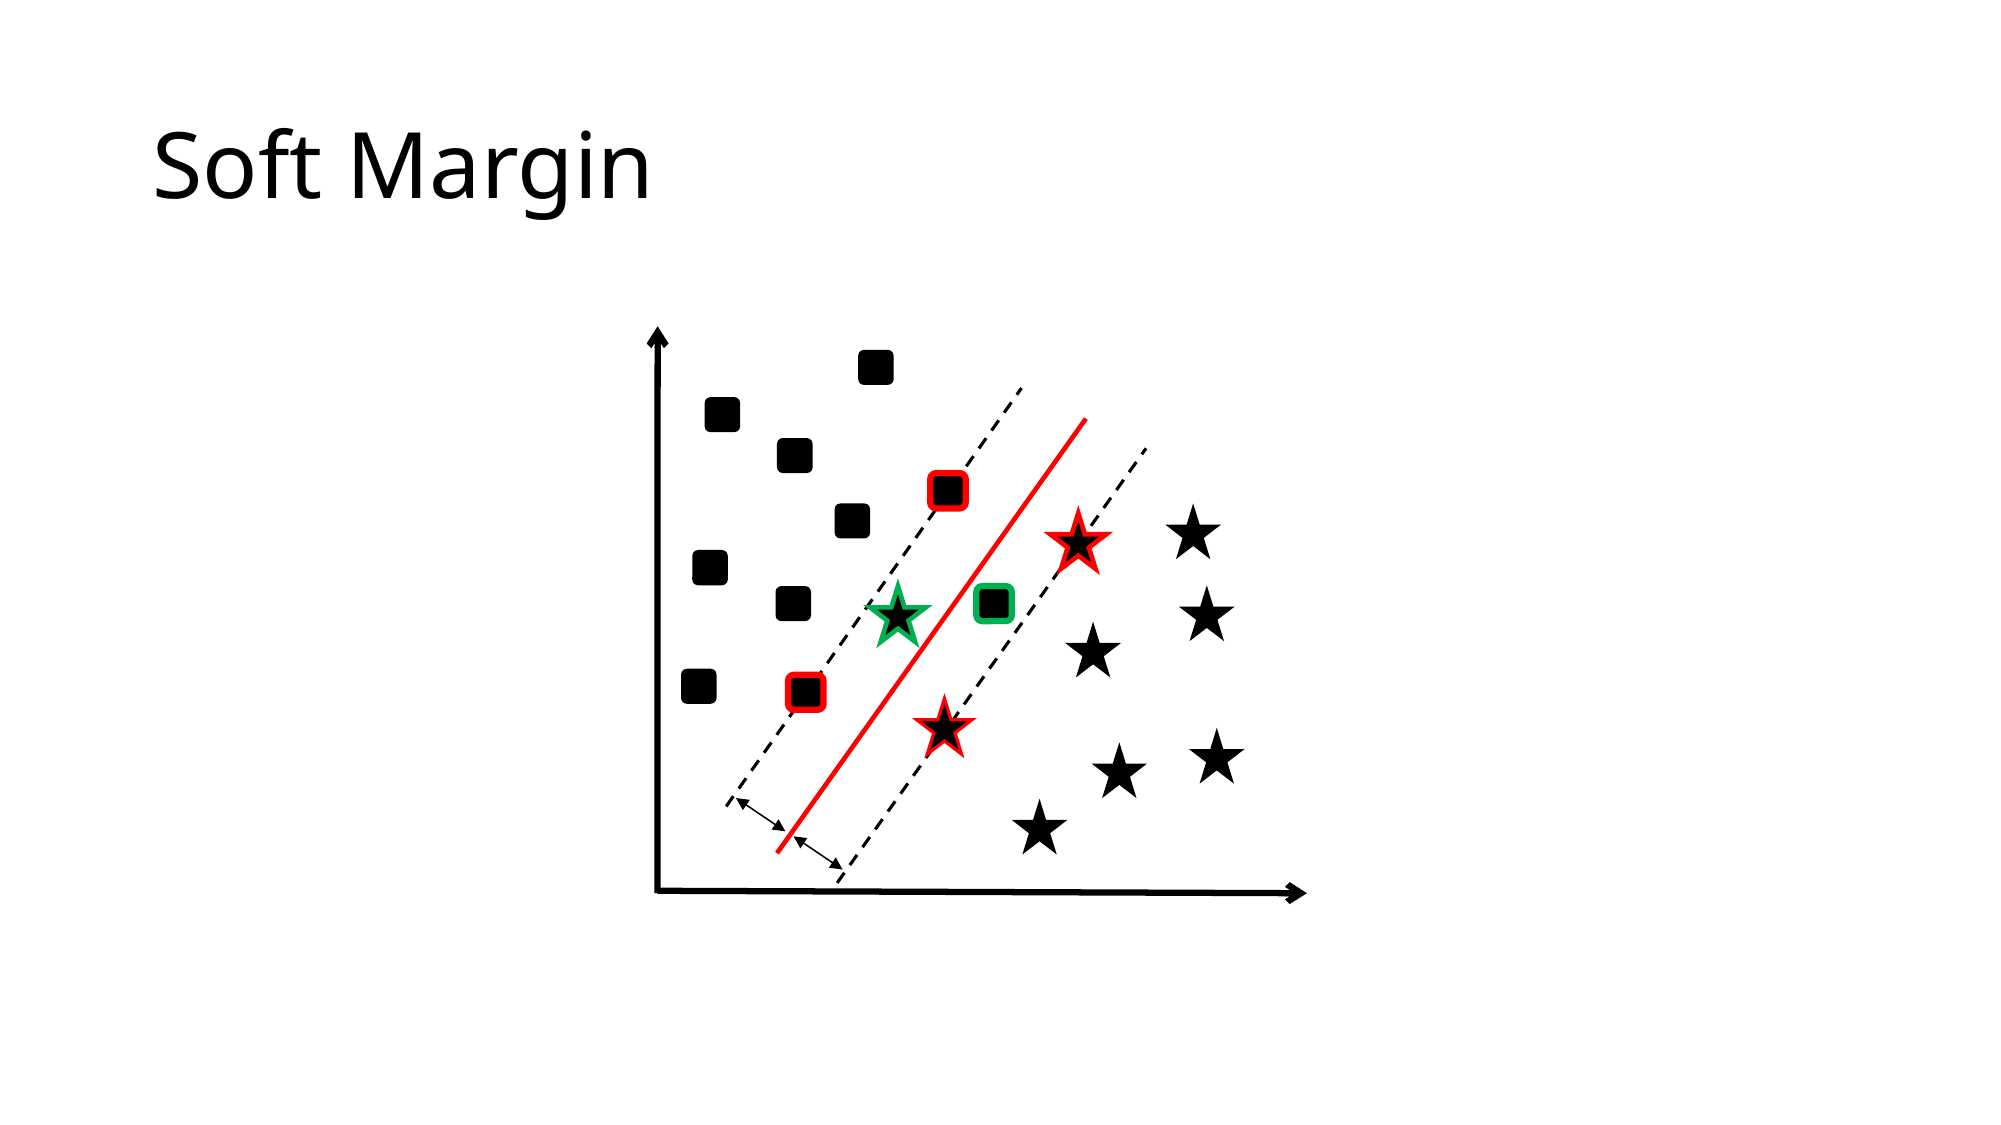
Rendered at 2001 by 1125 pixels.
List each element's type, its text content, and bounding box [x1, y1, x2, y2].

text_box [657, 326, 1307, 894]
title Soft Margin [137, 59, 1863, 278]
